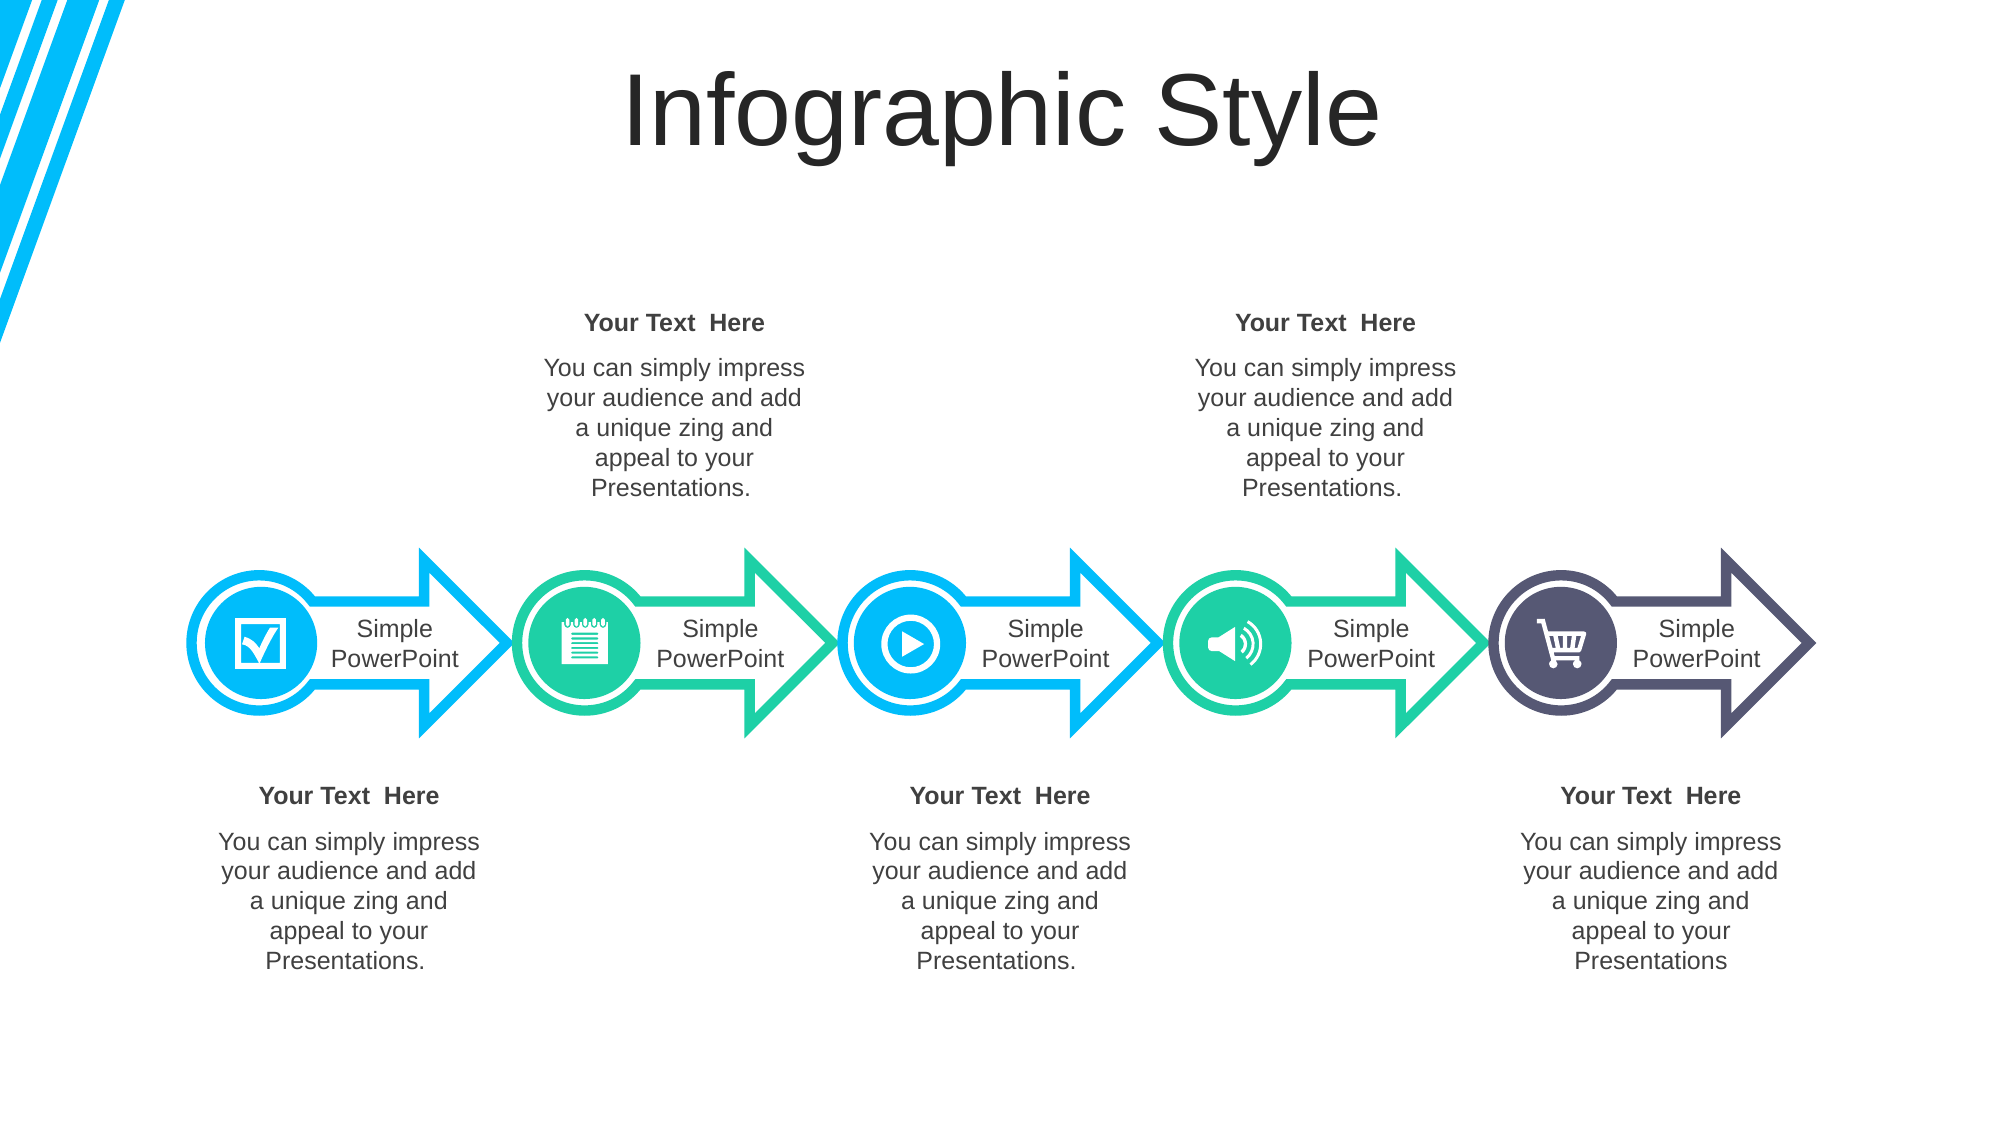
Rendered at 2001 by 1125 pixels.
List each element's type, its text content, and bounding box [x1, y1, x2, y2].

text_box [1167, 560, 1484, 726]
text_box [842, 560, 1159, 726]
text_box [525, 298, 824, 511]
list Infographic Style [53, 55, 1952, 175]
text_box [191, 560, 508, 726]
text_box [1501, 772, 1801, 985]
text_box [850, 772, 1150, 985]
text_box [199, 772, 499, 985]
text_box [516, 560, 833, 726]
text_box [1176, 298, 1475, 511]
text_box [1493, 560, 1810, 726]
